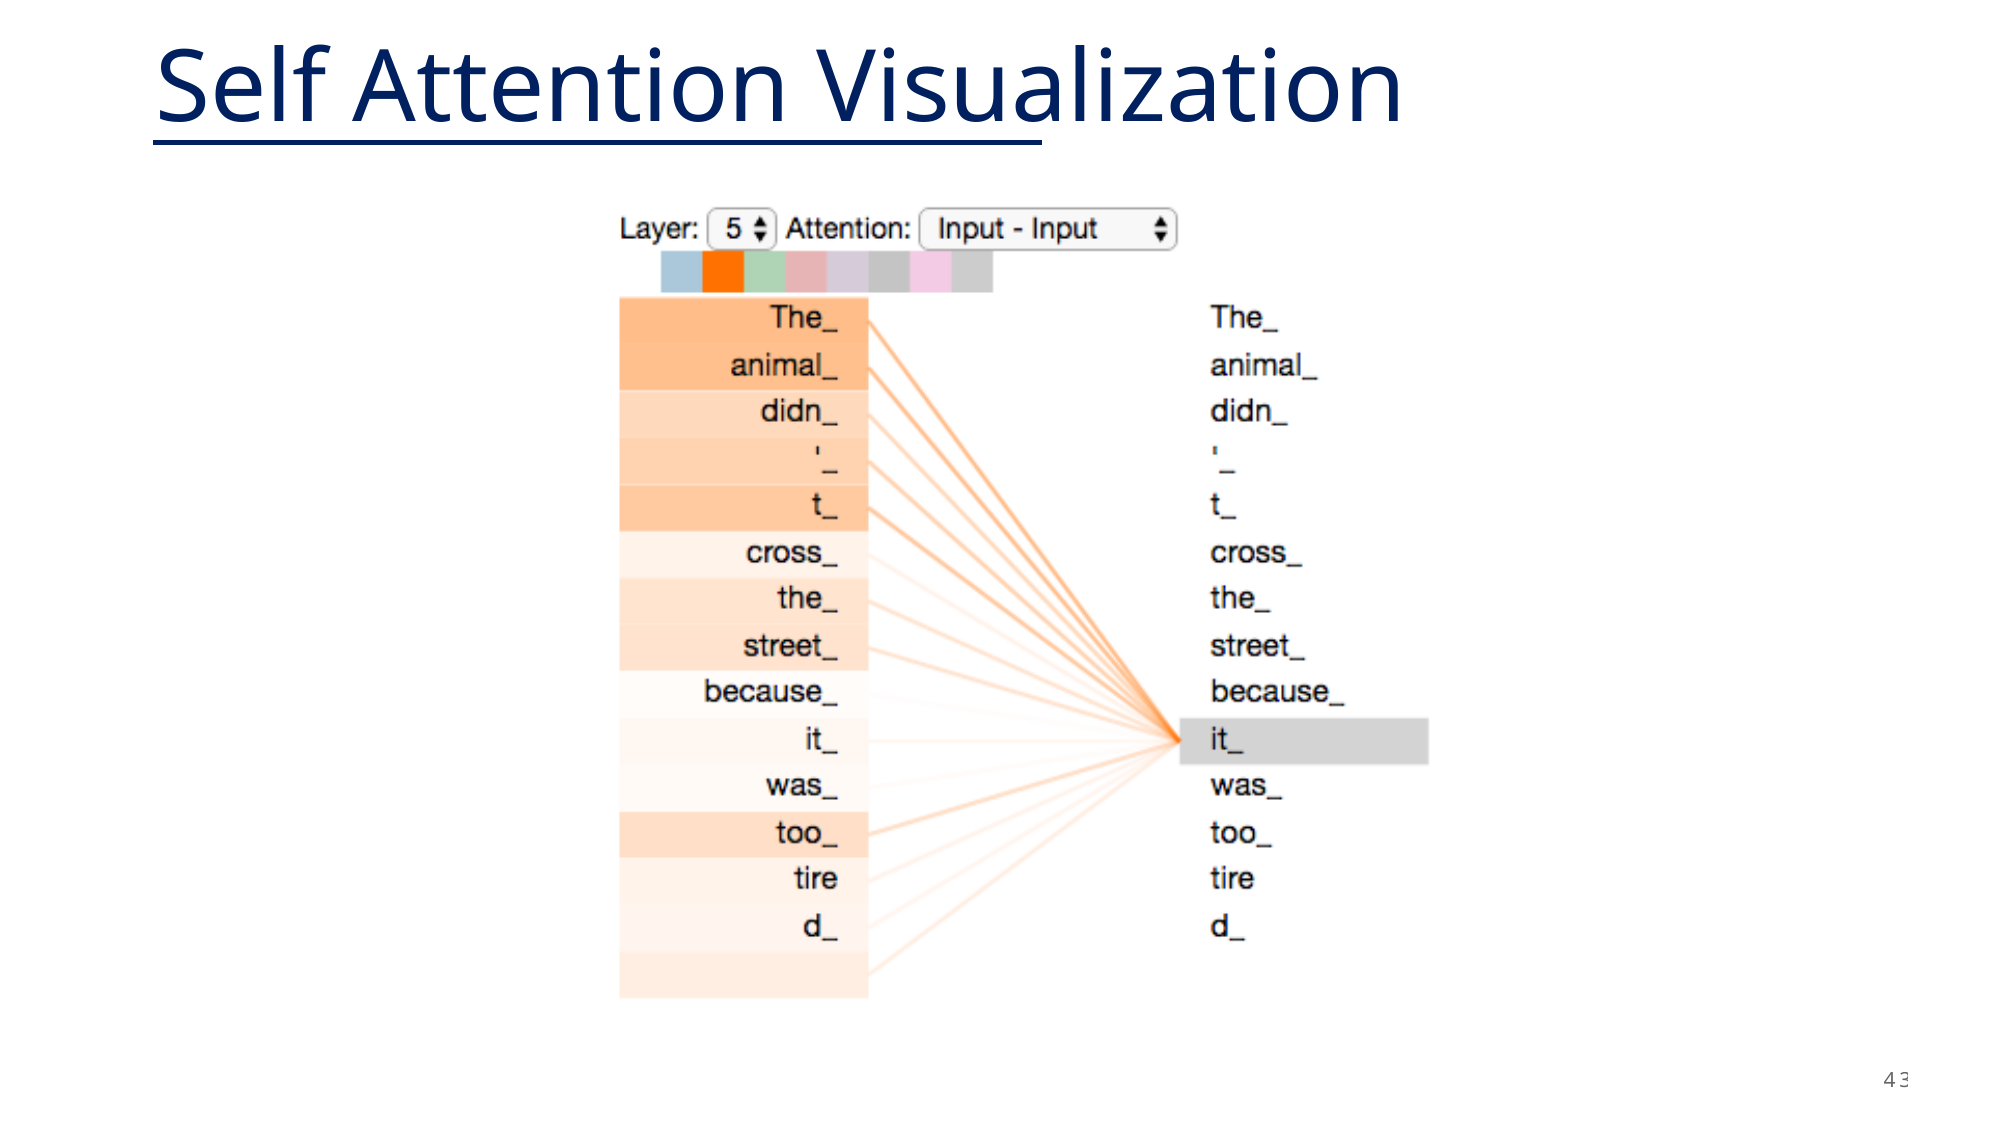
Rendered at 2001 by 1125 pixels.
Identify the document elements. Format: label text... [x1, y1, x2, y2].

title Self Attention Visualization [140, 0, 1871, 149]
picture [563, 185, 1471, 1044]
slide_number 43 [1637, 1042, 1927, 1119]
